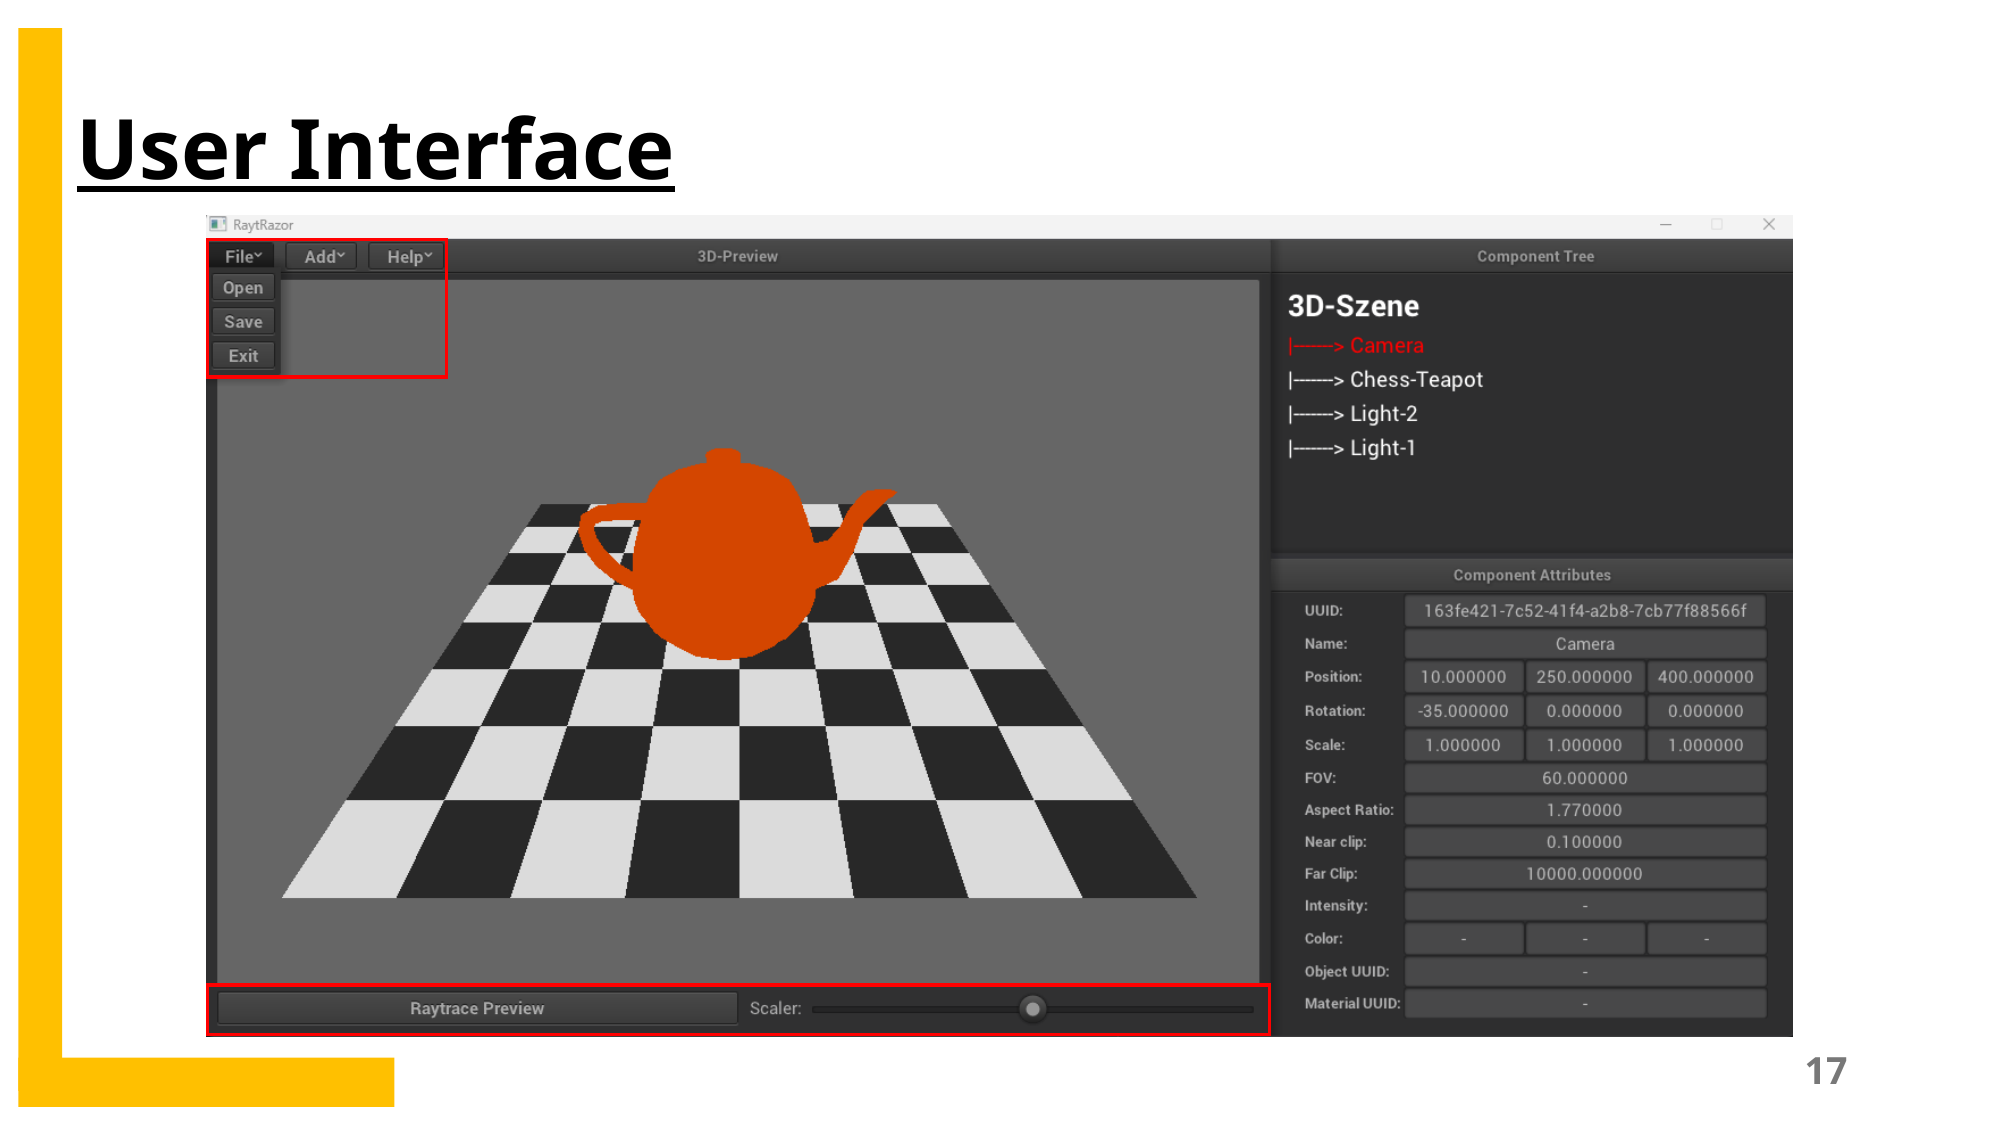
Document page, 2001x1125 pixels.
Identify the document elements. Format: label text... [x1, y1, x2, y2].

text_box [17, 1056, 396, 1108]
slide_number 17 [1412, 1042, 1863, 1103]
text_box [17, 26, 64, 1056]
text_box User Interface [62, 88, 992, 204]
picture [205, 215, 1794, 1037]
